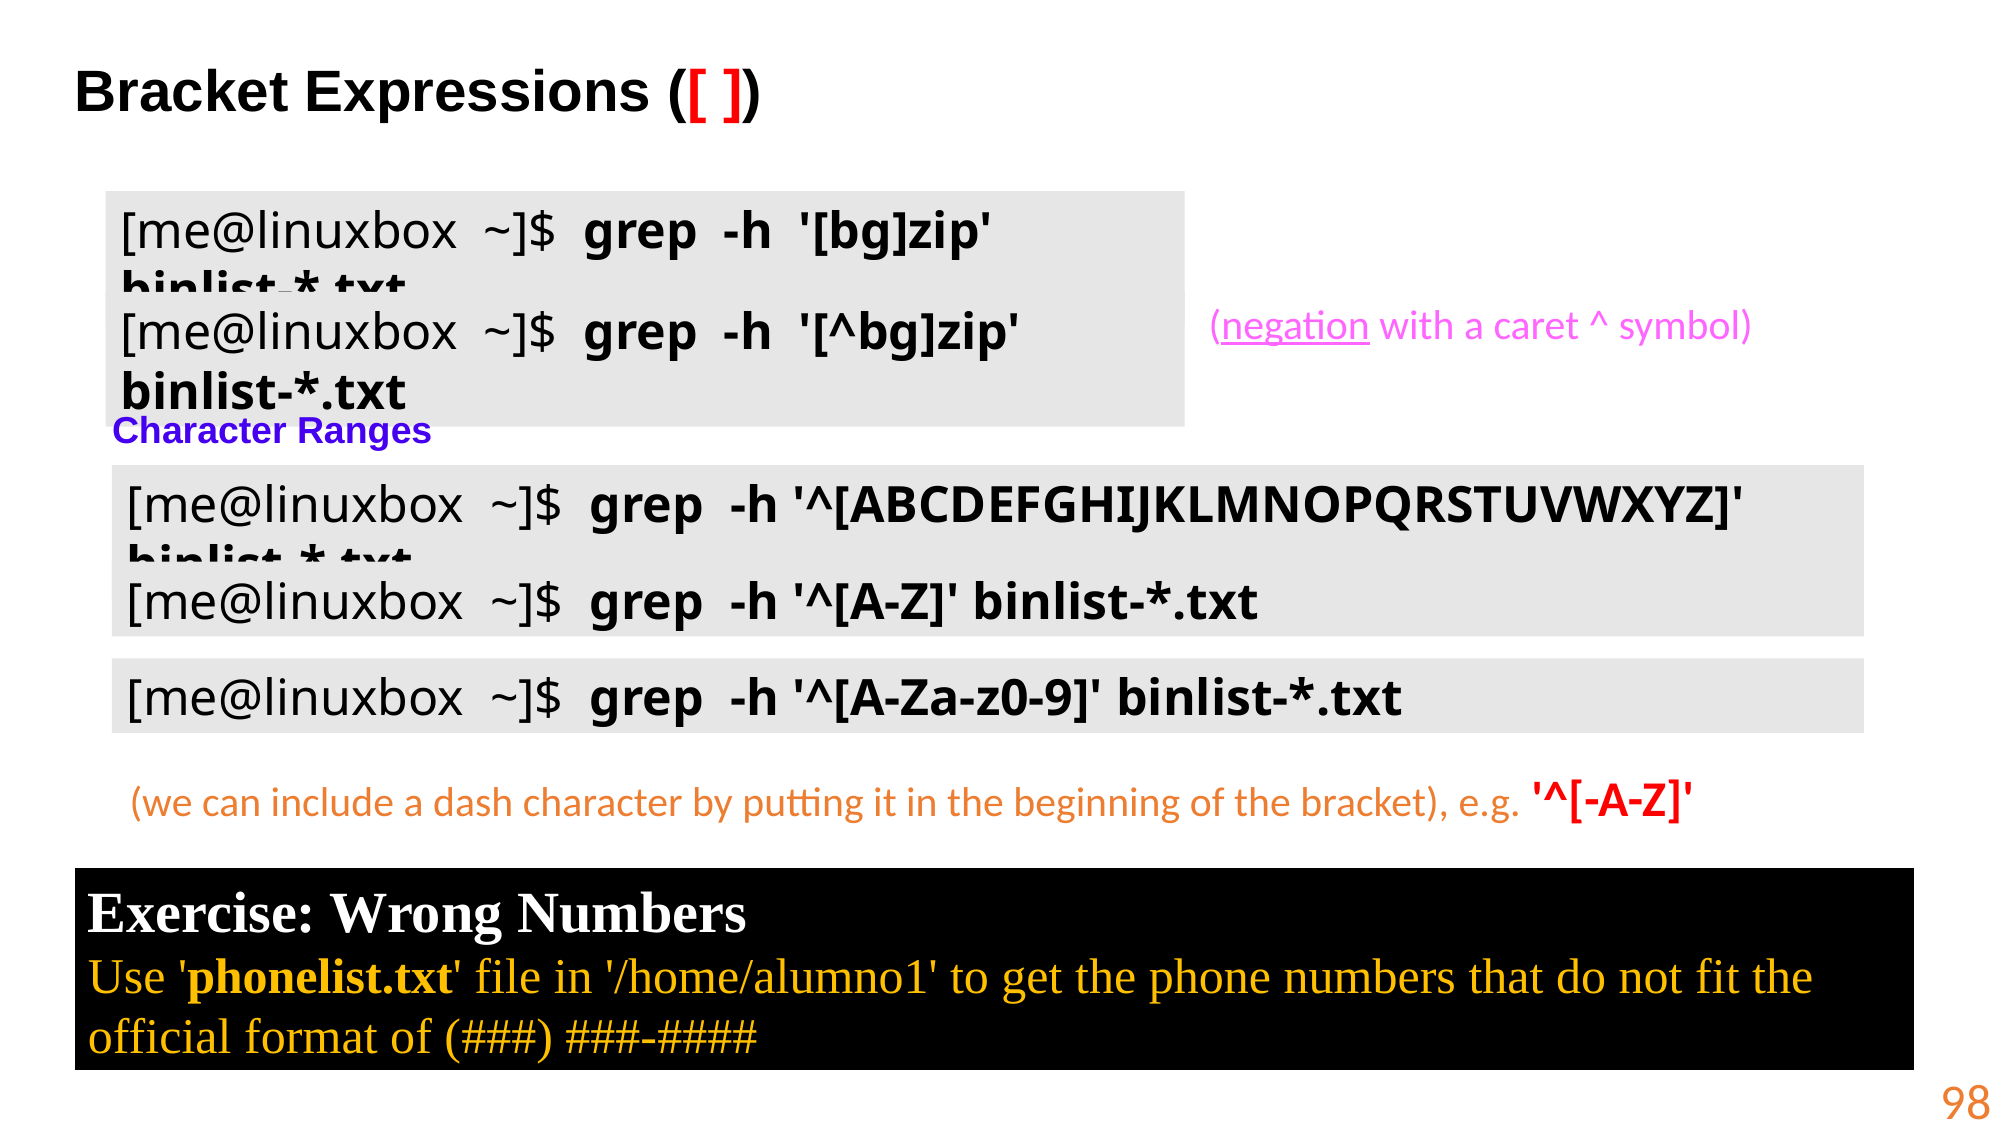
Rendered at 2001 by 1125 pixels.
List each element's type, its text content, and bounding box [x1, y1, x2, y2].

text_box [me@linuxbox ~]$ grep -h '^[A-Z]' binlist-*.txt [111, 561, 1864, 637]
text_box [me@linuxbox ~]$ grep -h '[bg]zip' binlist-*.txt [105, 191, 1185, 291]
text_box Character Ranges [97, 398, 1098, 458]
text_box [me@linuxbox ~]$ grep -h '^[A-Za-z0-9]' binlist-*.txt [111, 658, 1864, 733]
text_box (we can include a dash character by putting it in the beginning of the bracket), e.g. '^[-A-Z]' [114, 758, 1710, 834]
text_box [me@linuxbox ~]$ grep -h '^[ABCDEFGHIJKLMNOPQRSTUVWXYZ]' binlist-*.txt [111, 465, 1864, 561]
text_box Exercise: Wrong Numbers Use 'phonelist.txt' file in '/home/alumno1' to get the phone numbers that do not fit the official format of (###) ###-#### [72, 865, 1917, 1073]
text_box Bracket Expressions ([ ]) [59, 45, 1540, 131]
text_box [me@linuxbox ~]$ grep -h '[^bg]zip' binlist-*.txt [105, 291, 1185, 427]
text_box (negation with a caret ^ symbol) [1193, 290, 1769, 355]
slide_number 98 [1556, 1069, 2000, 1125]
